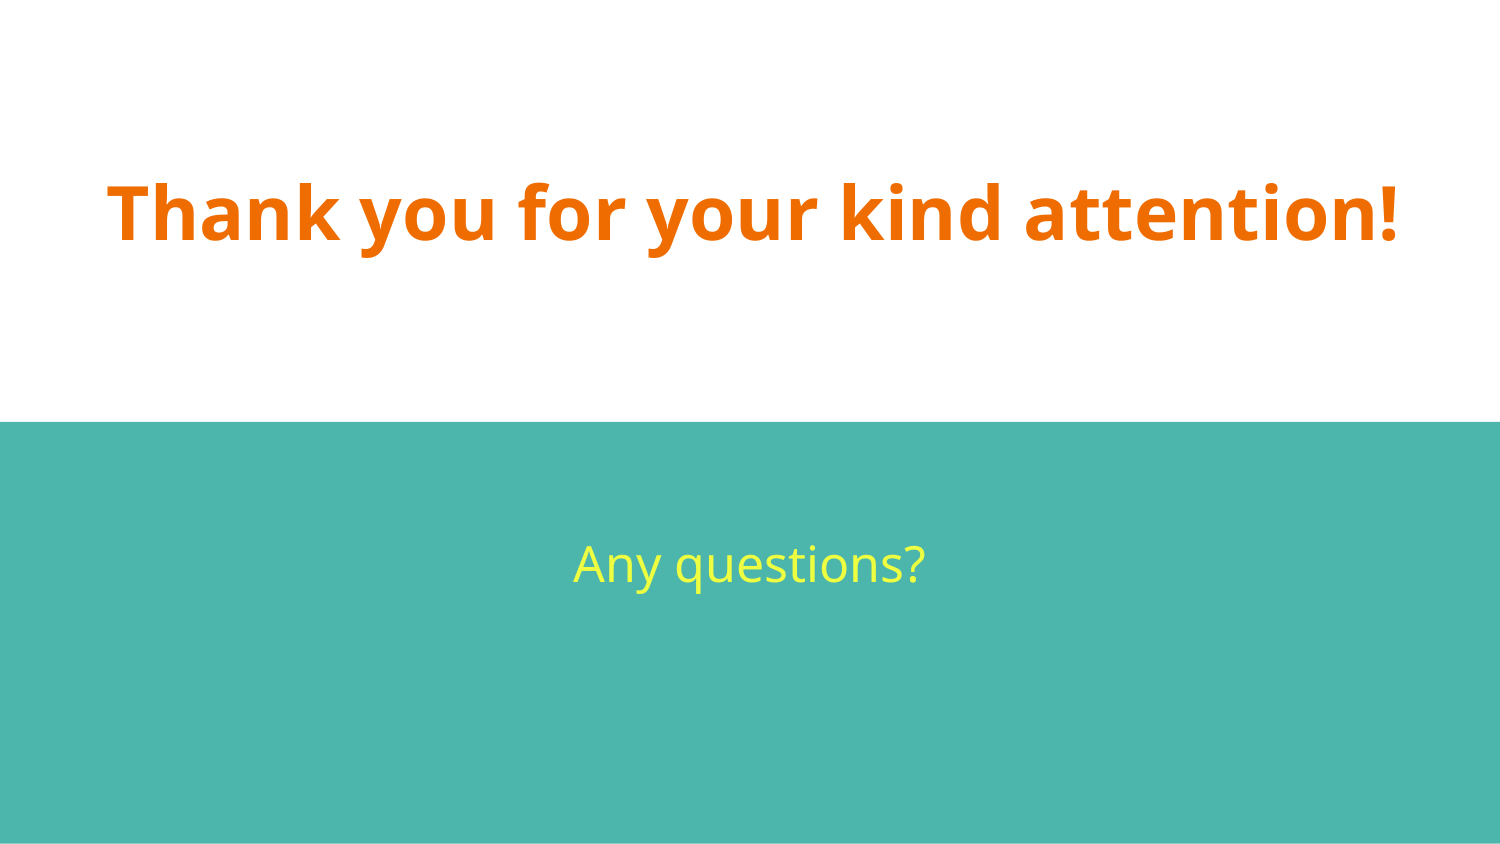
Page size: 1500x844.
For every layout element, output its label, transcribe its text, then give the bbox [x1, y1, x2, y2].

text_box Any questions? [350, 517, 1150, 648]
title Thank you for your kind attention! [51, 133, 1458, 289]
